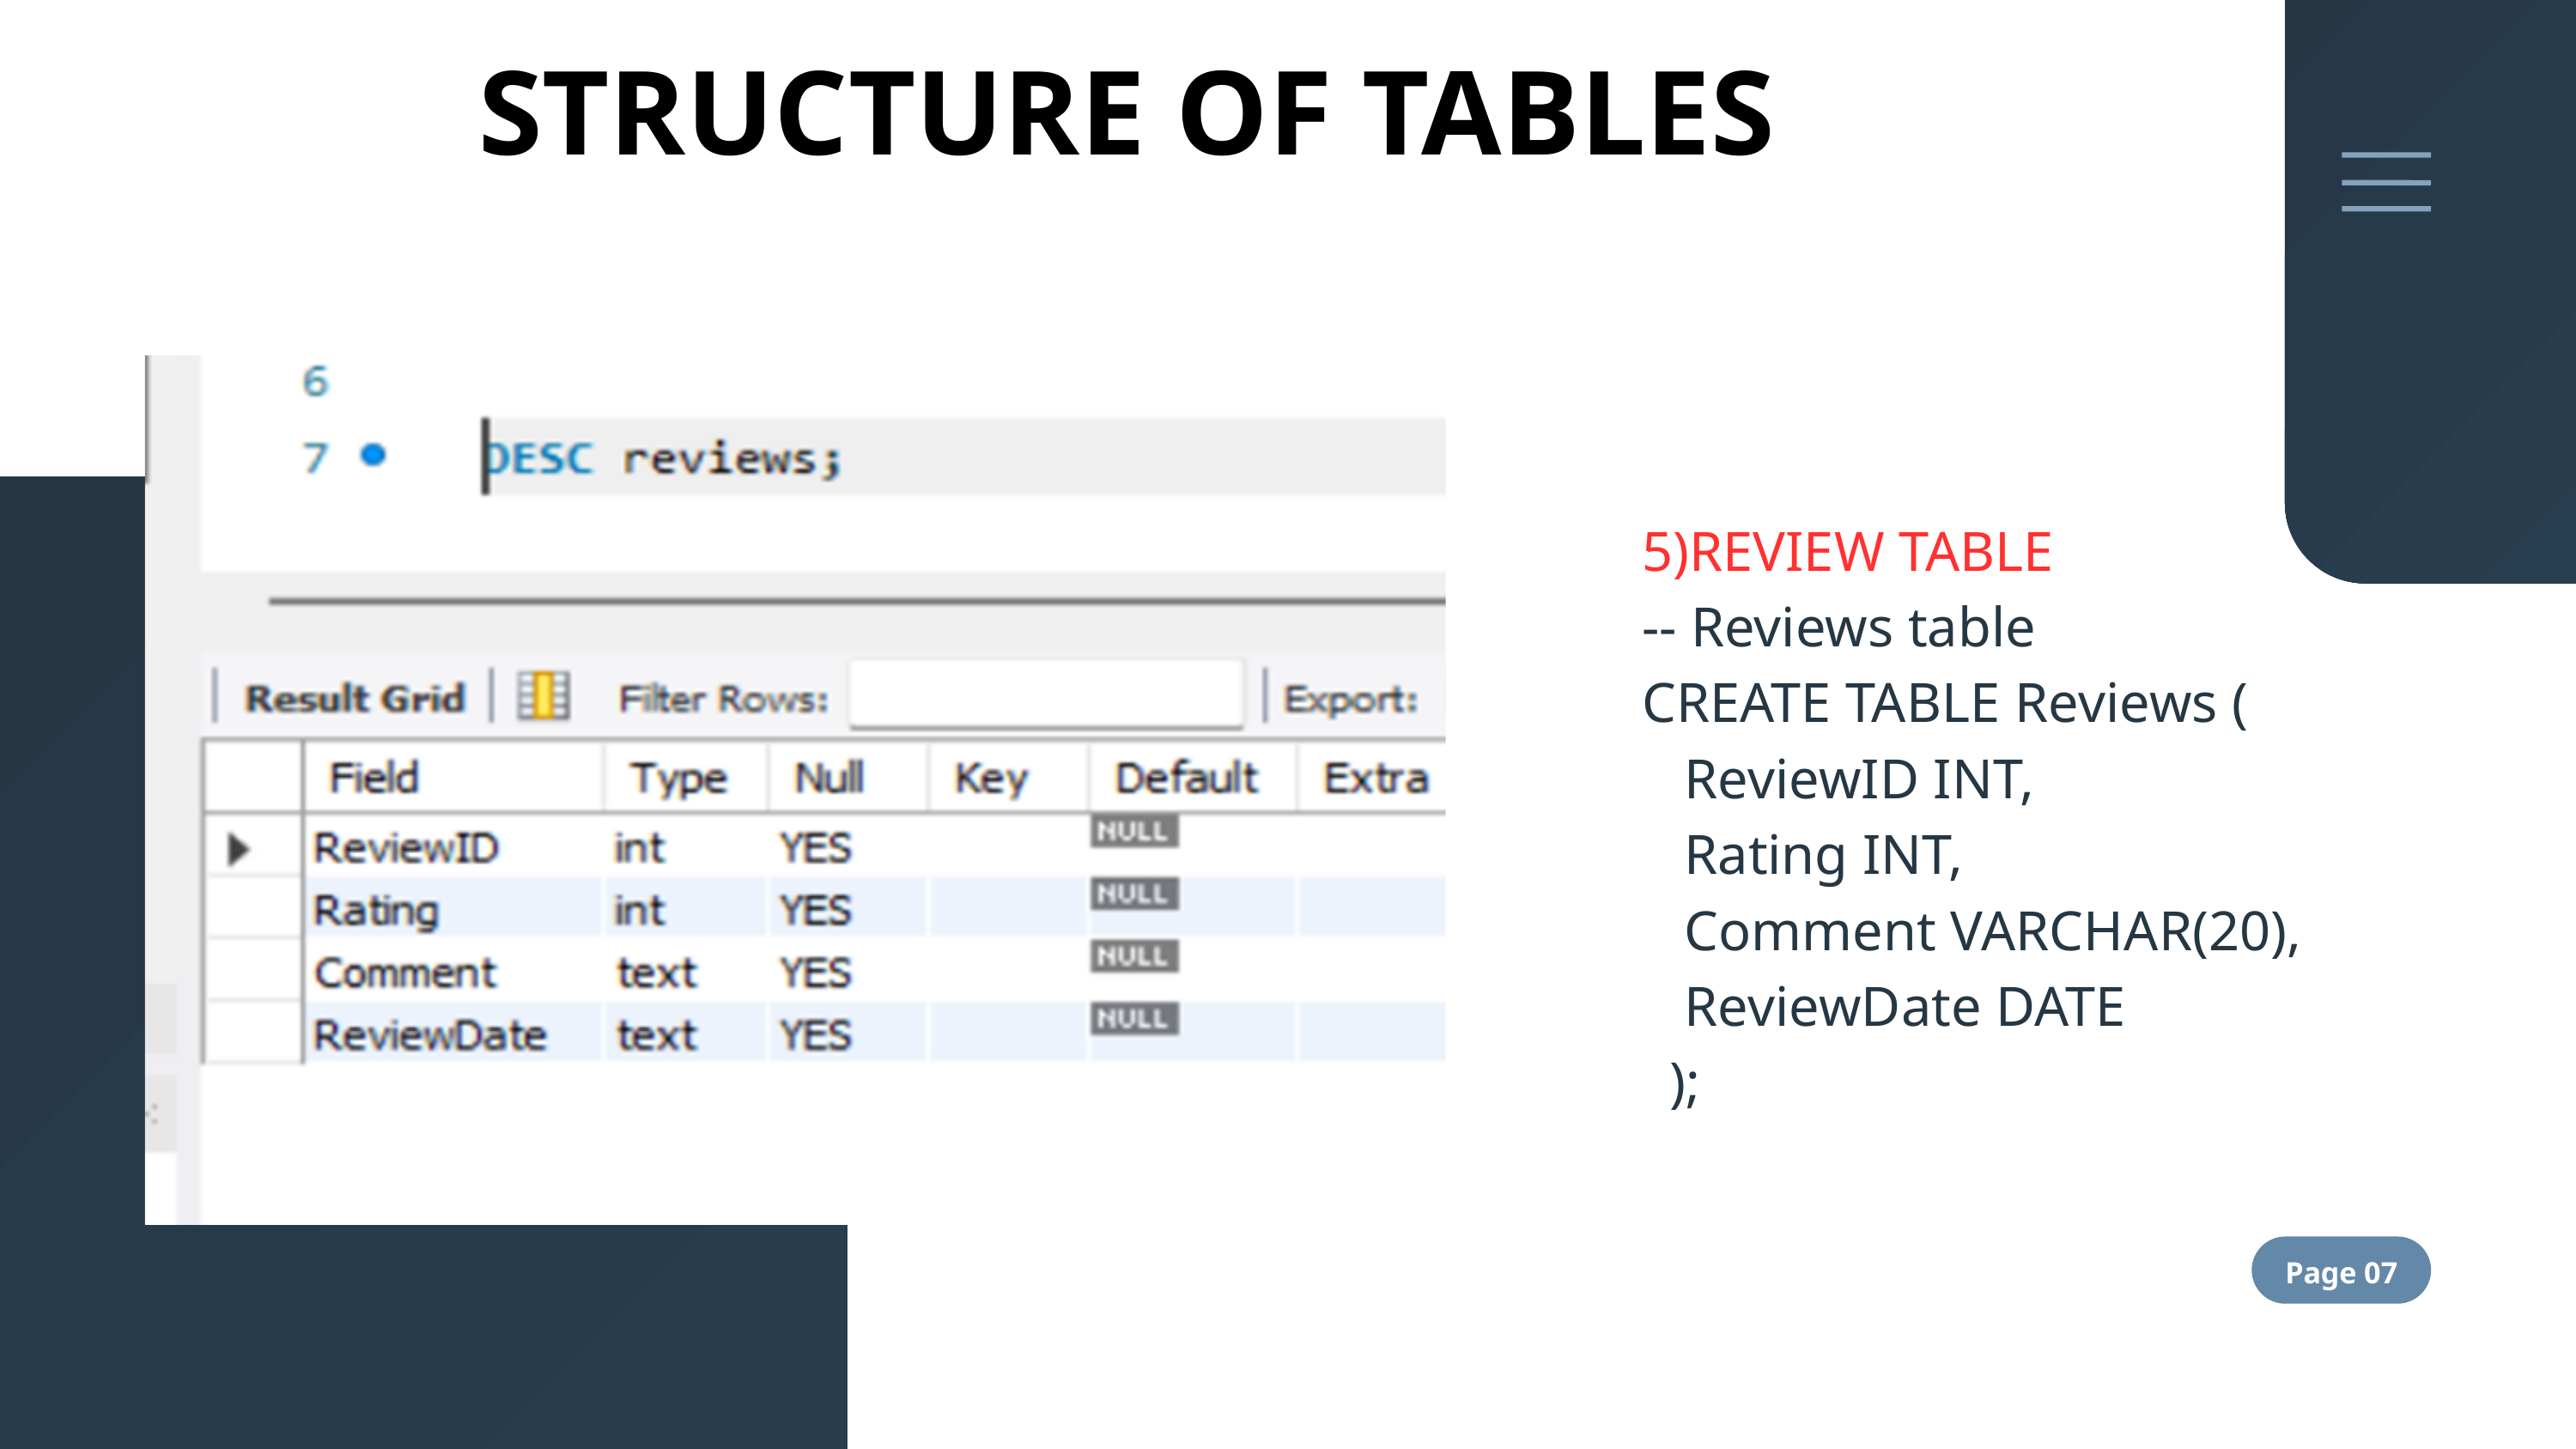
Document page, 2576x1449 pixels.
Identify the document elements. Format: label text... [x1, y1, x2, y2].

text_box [2251, 1236, 2432, 1304]
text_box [0, 476, 848, 1449]
text_box 5)REVIEW TABLE -- Reviews table CREATE TABLE Reviews ( ReviewID INT, Rating INT, Comment VARCHAR(20), ReviewDate DATE ); [1642, 506, 2432, 1264]
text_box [2284, 0, 2576, 584]
text_box [144, 355, 1446, 1225]
text_box STRUCTURE OF TABLES [447, 61, 1886, 179]
